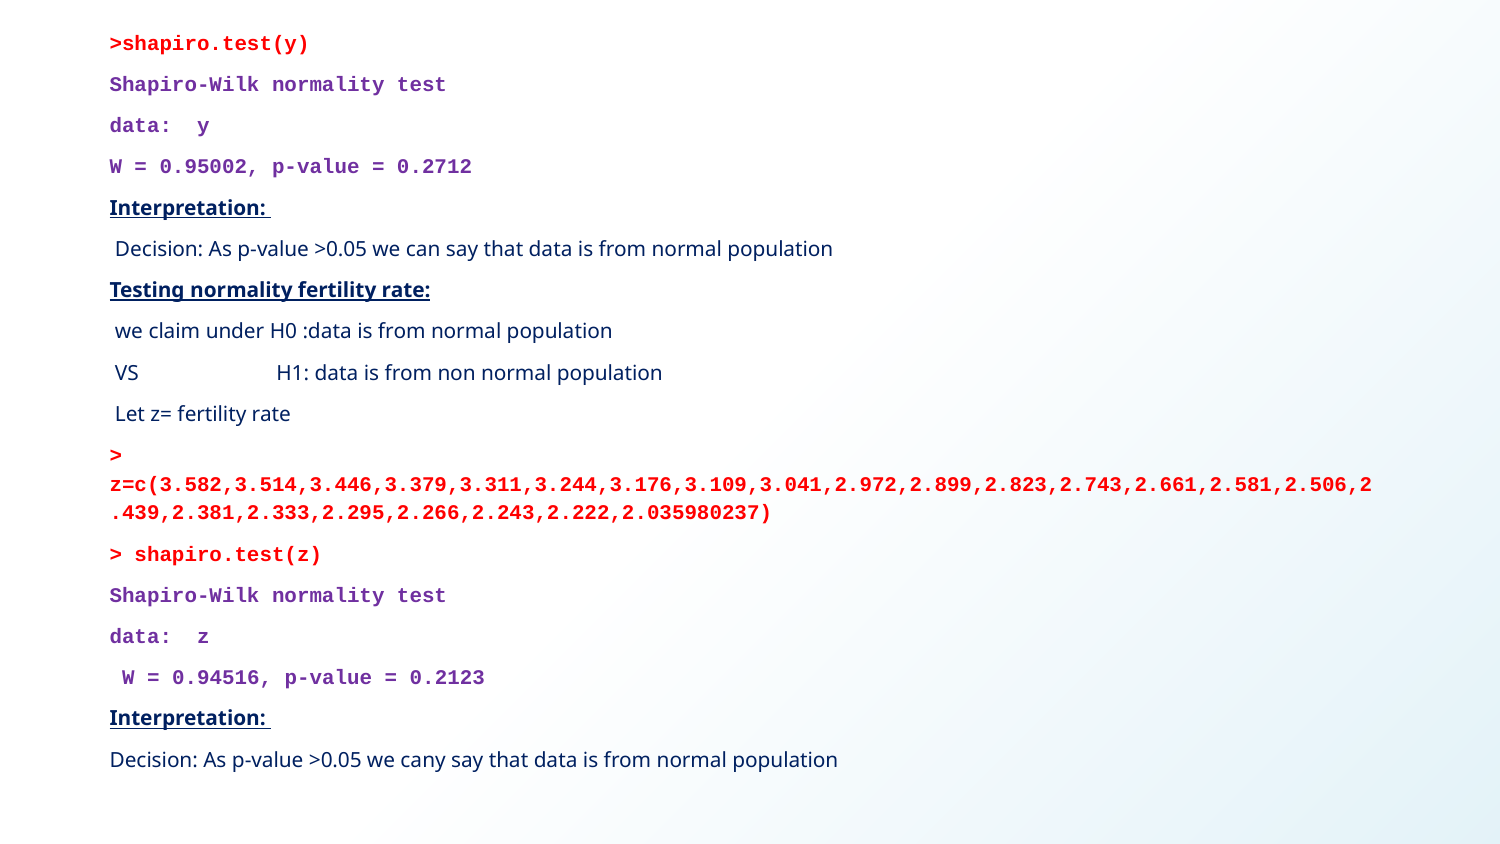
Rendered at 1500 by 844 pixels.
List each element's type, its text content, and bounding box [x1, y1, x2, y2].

list >shapiro.test(y) Shapiro-Wilk normality test data: y W = 0.95002, p-value = 0.2712 Interpretation: Decision: As p-value >0.05 we can say that data is from normal population Testing normality fertility rate: we claim under H0 :data is from normal population VS H1: data is from non normal population Let z= fertility rate > z=c(3.582,3.514,3.446,3.379,3.311,3.244,3.176,3.109,3.041,2.972,2.899,2.823,2.743,2.661,2.581,2.506,2.439,2.381,2.333,2.295,2.266,2.243,2.222,2.035980237) > shapiro.test(z) Shapiro-Wilk normality test data: z W = 0.94516, p-value = 0.2123 Interpretation: Decision: As p-value >0.05 we cany say that data is from normal population [97, 25, 1383, 819]
